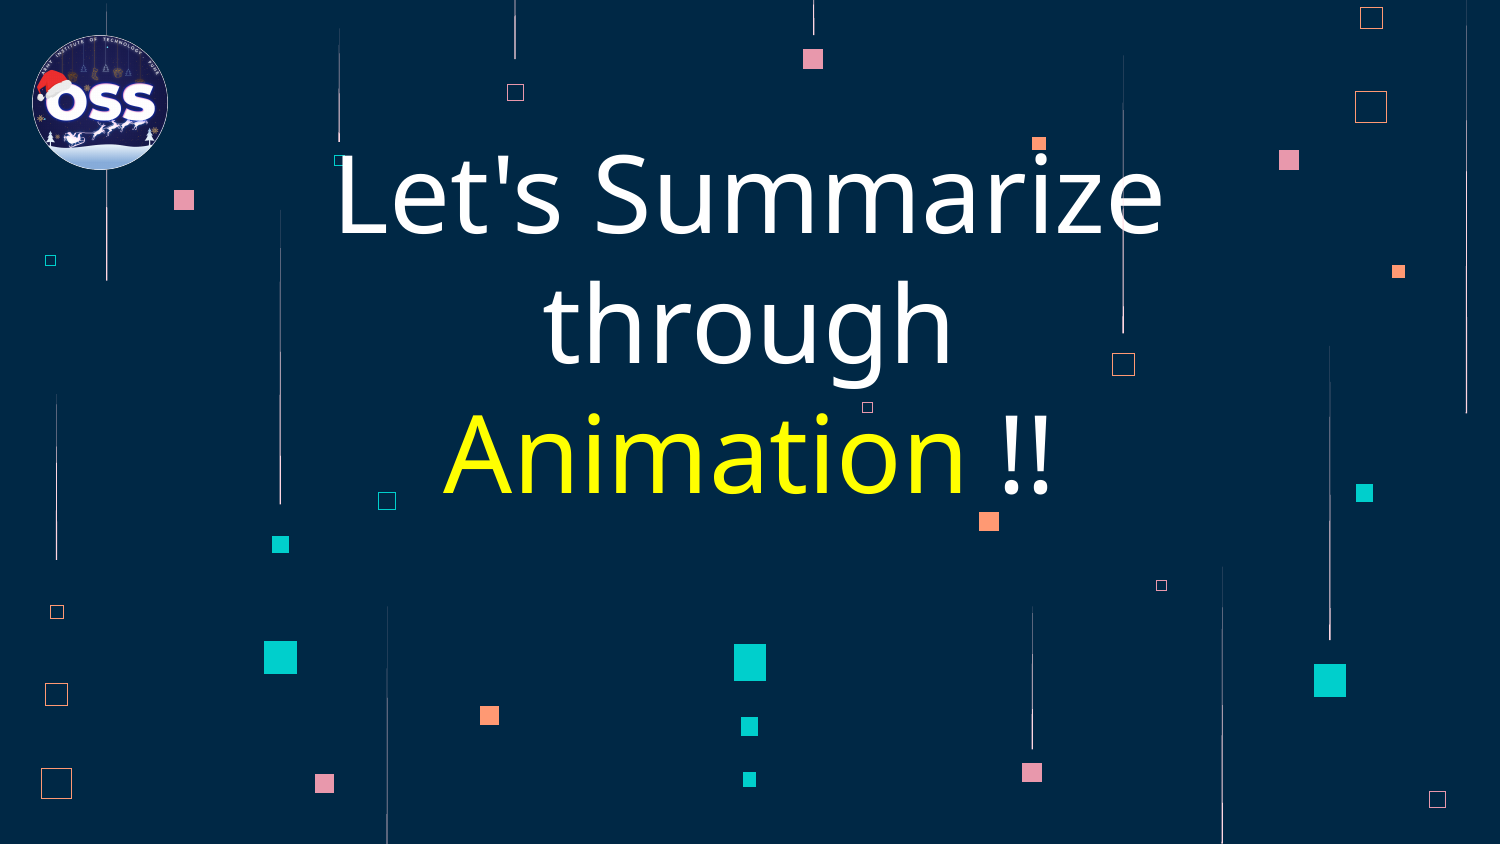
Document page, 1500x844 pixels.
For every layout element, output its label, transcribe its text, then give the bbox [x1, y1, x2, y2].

title Let's Summarize through Animation !! [256, 193, 1244, 531]
picture [32, 34, 168, 171]
text_box [1032, 137, 1046, 151]
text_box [263, 209, 297, 675]
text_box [1111, 55, 1135, 376]
text_box [314, 773, 335, 794]
text_box [979, 511, 999, 532]
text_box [1313, 345, 1347, 698]
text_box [733, 644, 767, 787]
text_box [1022, 606, 1043, 783]
text_box [479, 705, 500, 726]
